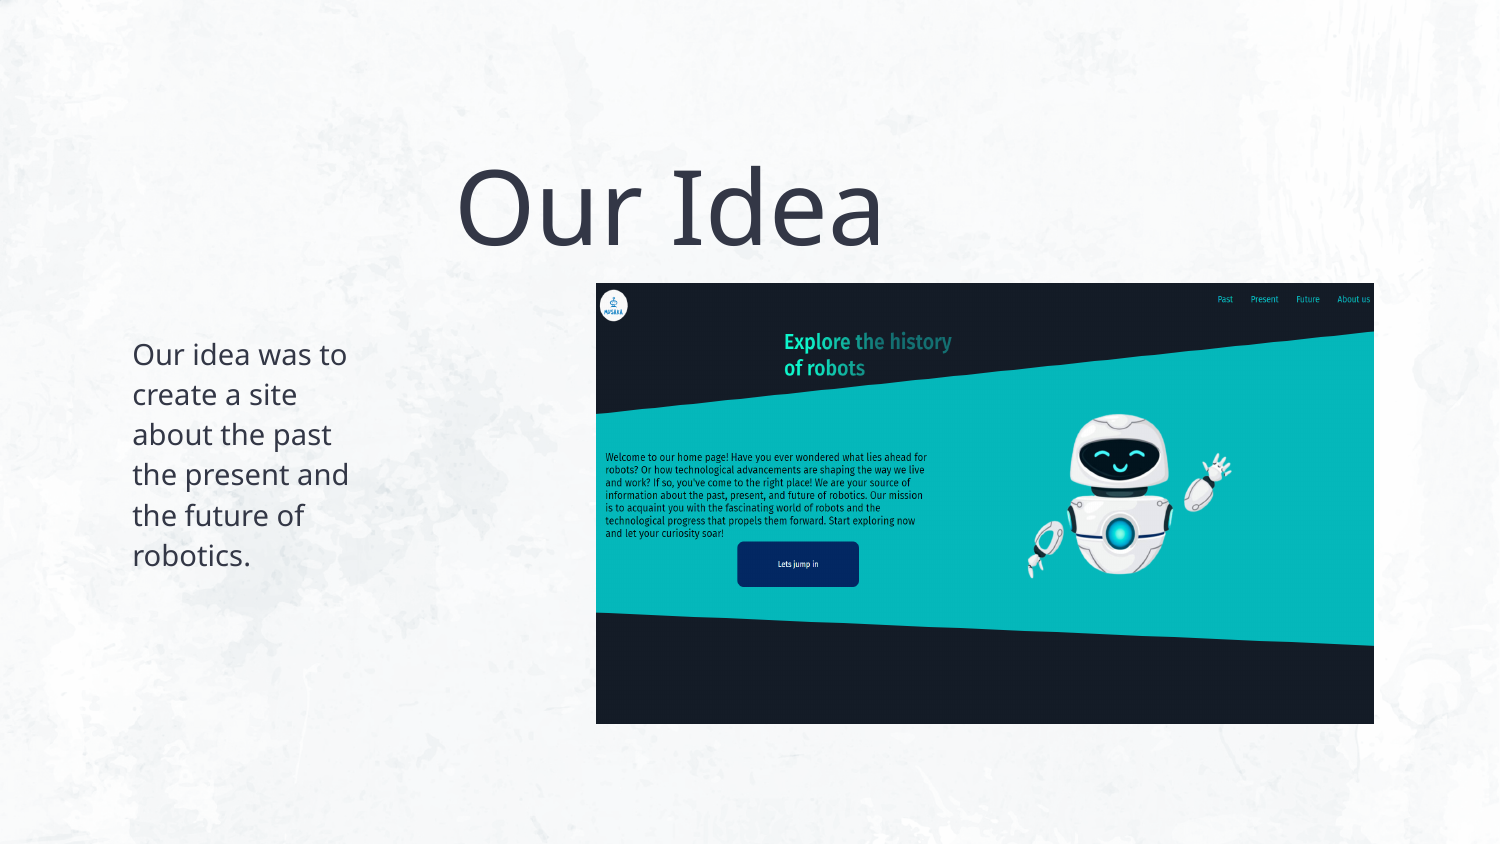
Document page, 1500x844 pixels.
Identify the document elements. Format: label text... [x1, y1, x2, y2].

title Our idea was to create a site about the past the present and the future of robotics. [117, 315, 394, 618]
picture [0, 0, 1500, 844]
title Our Idea [439, 107, 1061, 284]
